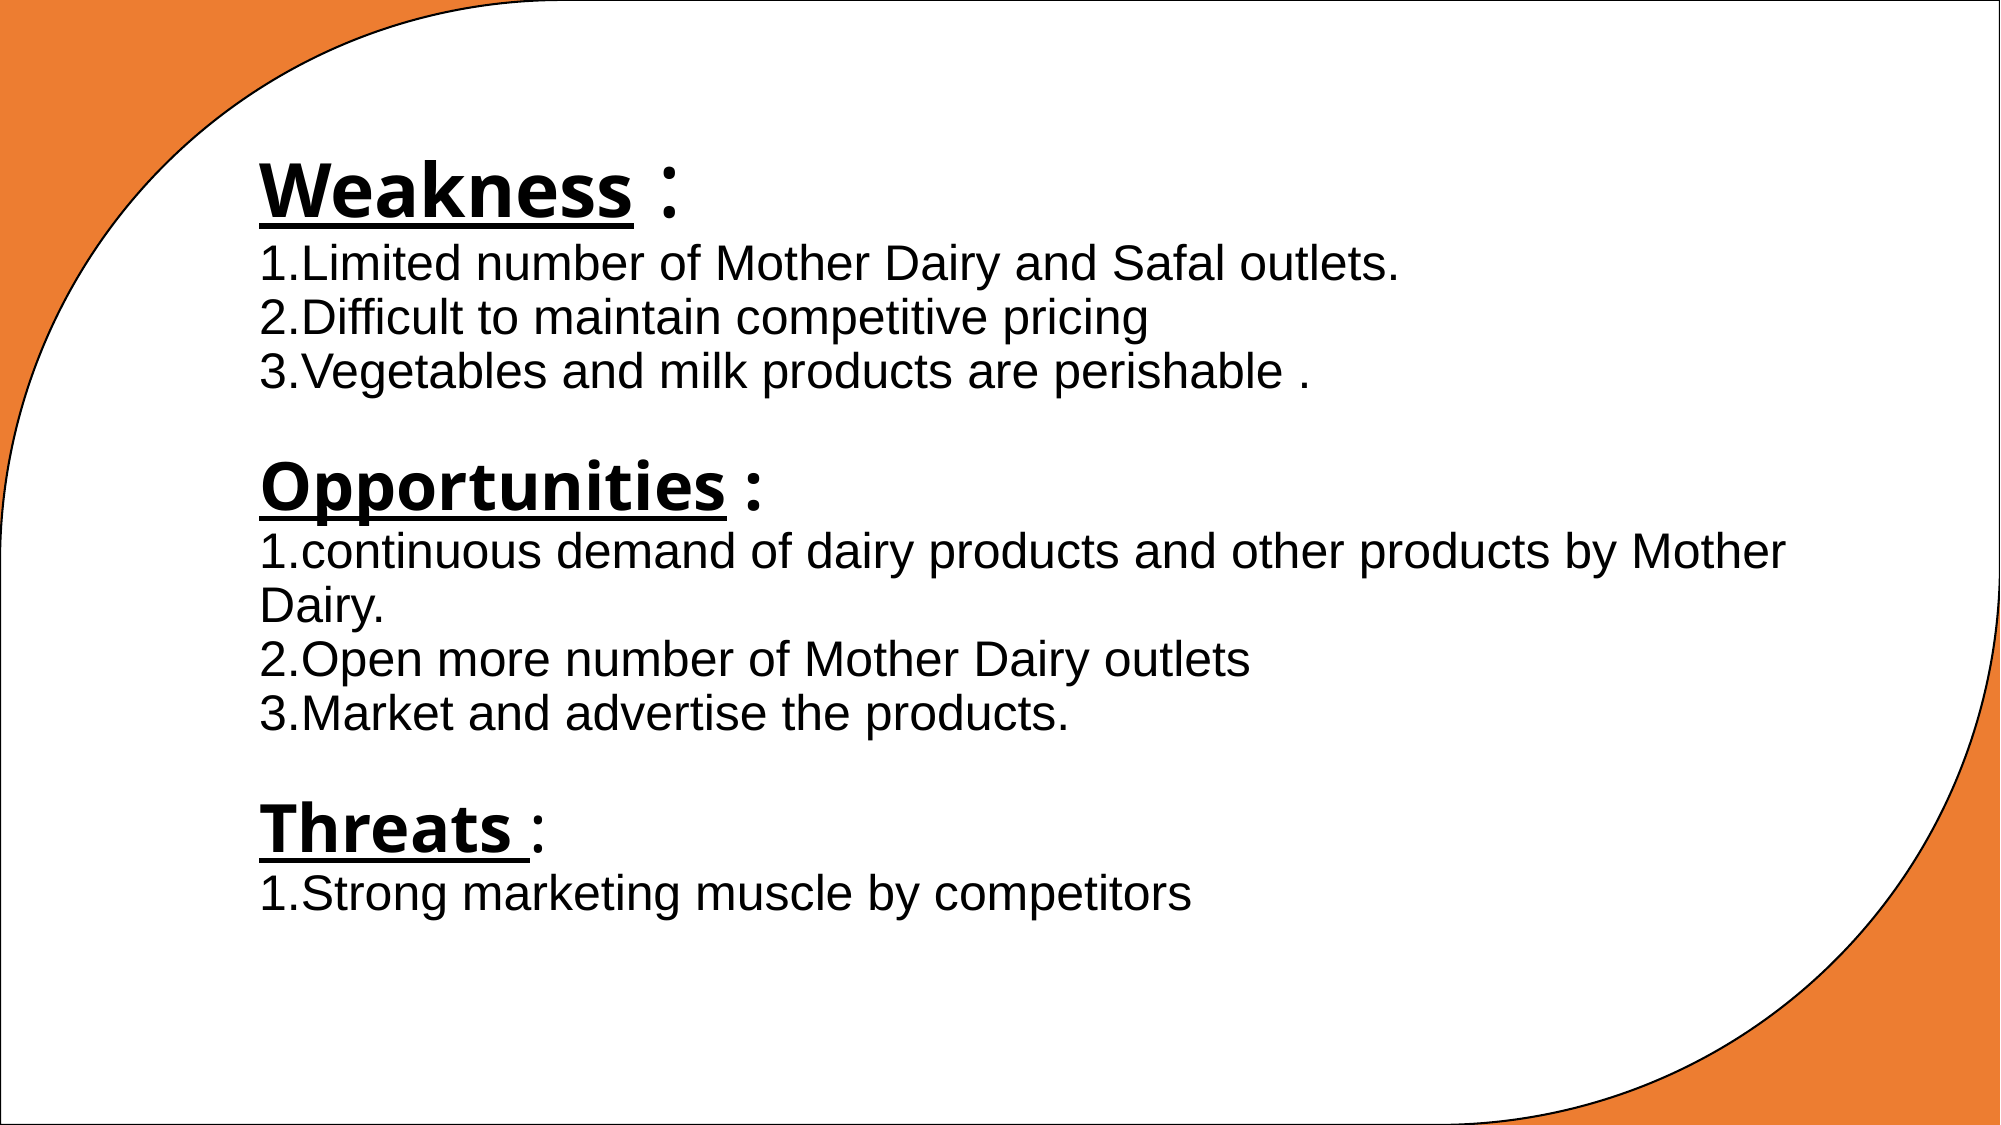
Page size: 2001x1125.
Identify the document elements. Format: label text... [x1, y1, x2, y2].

title Weakness : 1.Limited number of Mother Dairy and Safal outlets. 2.Difficult to maintain competitive pricing 3.Vegetables and milk products are perishable . Opportunities : 1.continuous demand of dairy products and other products by Mother Dairy. 2.Open more number of Mother Dairy outlets 3.Market and advertise the products. Threats : 1.Strong marketing muscle by competitors [244, 130, 1883, 1064]
text_box [0, 0, 2000, 1125]
